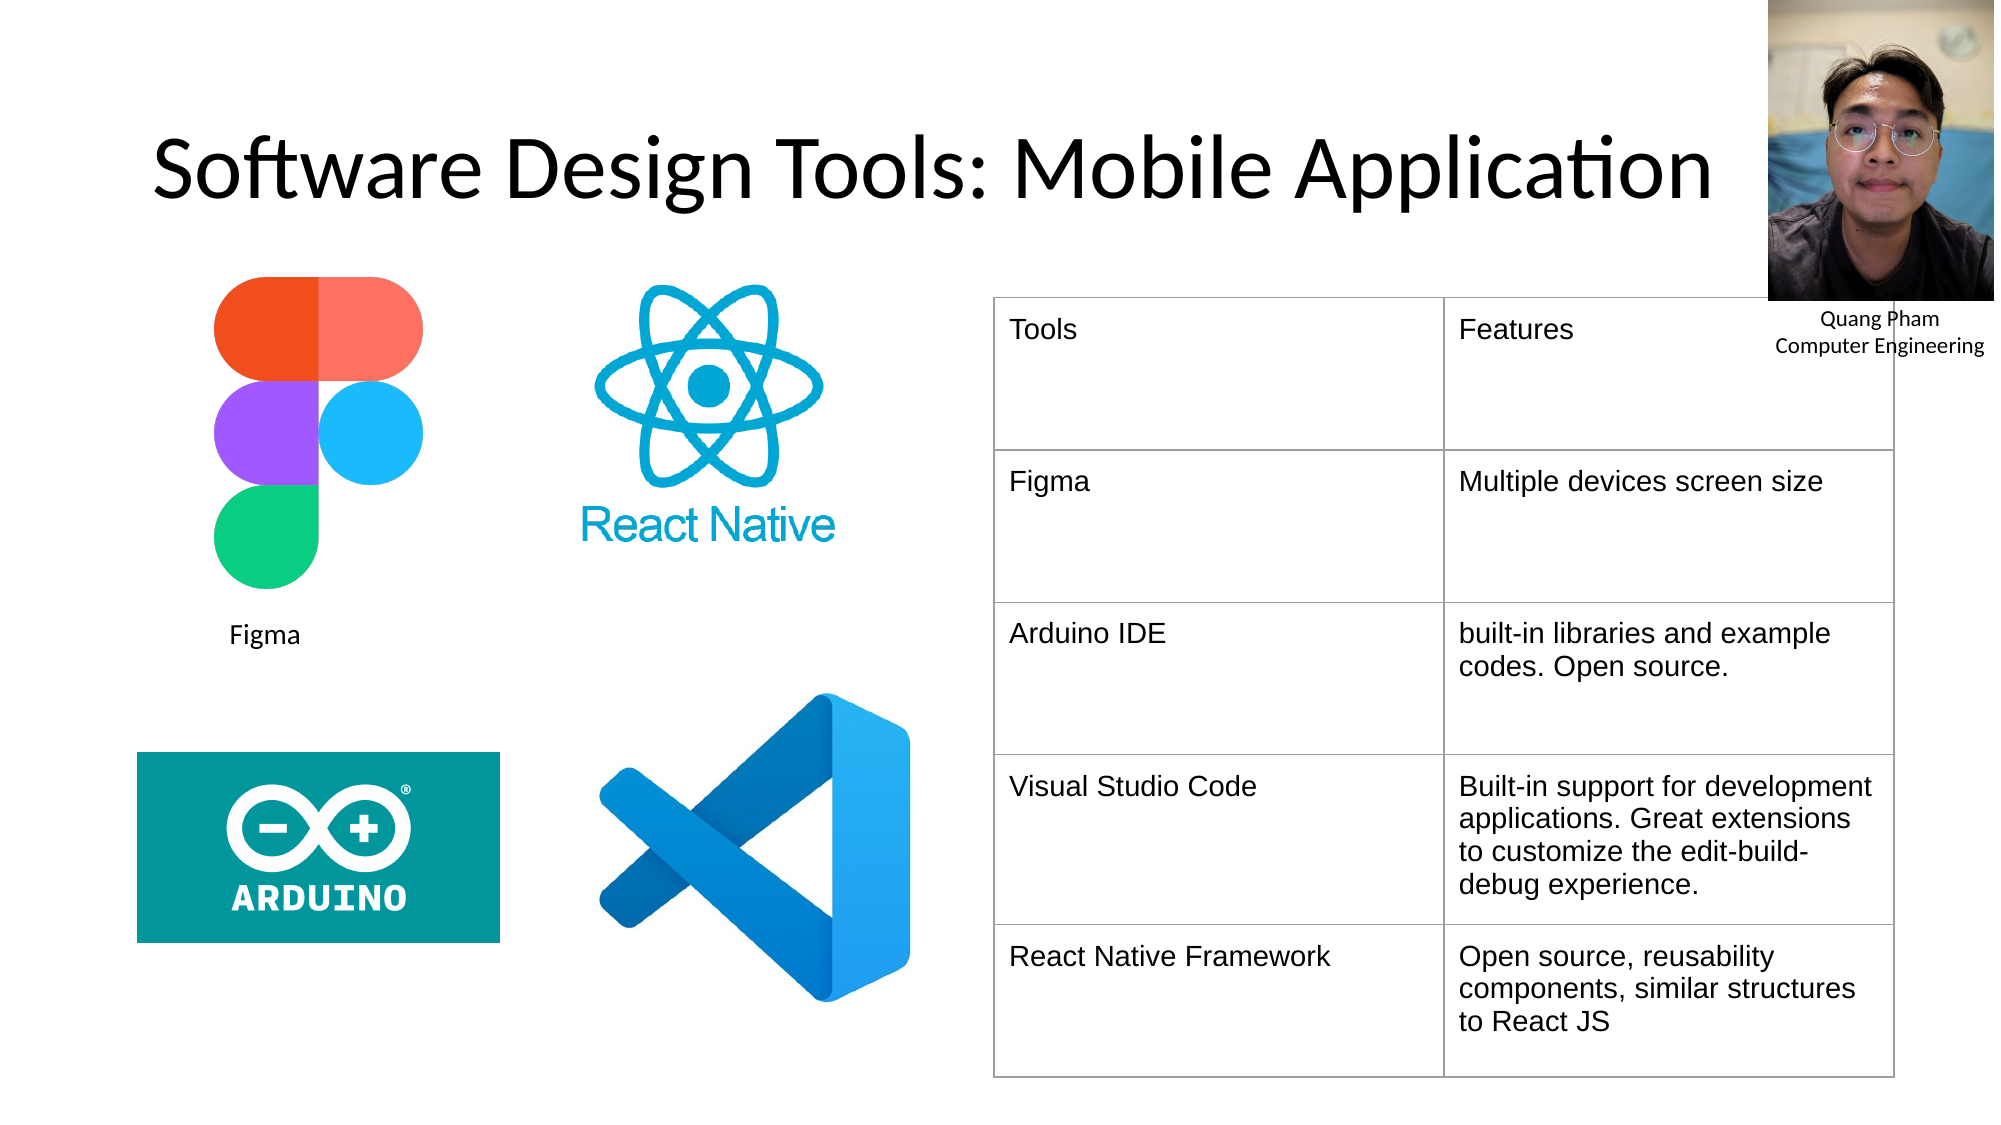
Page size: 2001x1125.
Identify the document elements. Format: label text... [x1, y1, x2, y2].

table_cell Visual Studio Code [995, 755, 1443, 924]
table_cell Arduino IDE [995, 603, 1443, 754]
text_box Figma [214, 600, 423, 665]
picture [1767, 0, 1994, 301]
table_cell Multiple devices screen size [1445, 451, 1893, 602]
picture [214, 277, 423, 589]
table_header Tools [995, 298, 1443, 449]
table_cell Figma [995, 451, 1443, 602]
picture [496, 277, 921, 557]
table_cell React Native Framework [995, 925, 1443, 1076]
table_header Features [1445, 298, 1893, 449]
title Software Design Tools: Mobile Application [137, 59, 1762, 278]
table_cell Built-in support for development applications. Great extensions to customize the edit-build-debug experience. [1445, 755, 1893, 924]
table_cell Open source, reusability components, similar structures to React JS [1445, 925, 1893, 1076]
picture [542, 635, 967, 1060]
table_cell built-in libraries and example codes. Open source. [1445, 603, 1893, 754]
picture [137, 752, 500, 943]
text_box Quang Pham Computer Engineering [1754, 288, 2000, 373]
